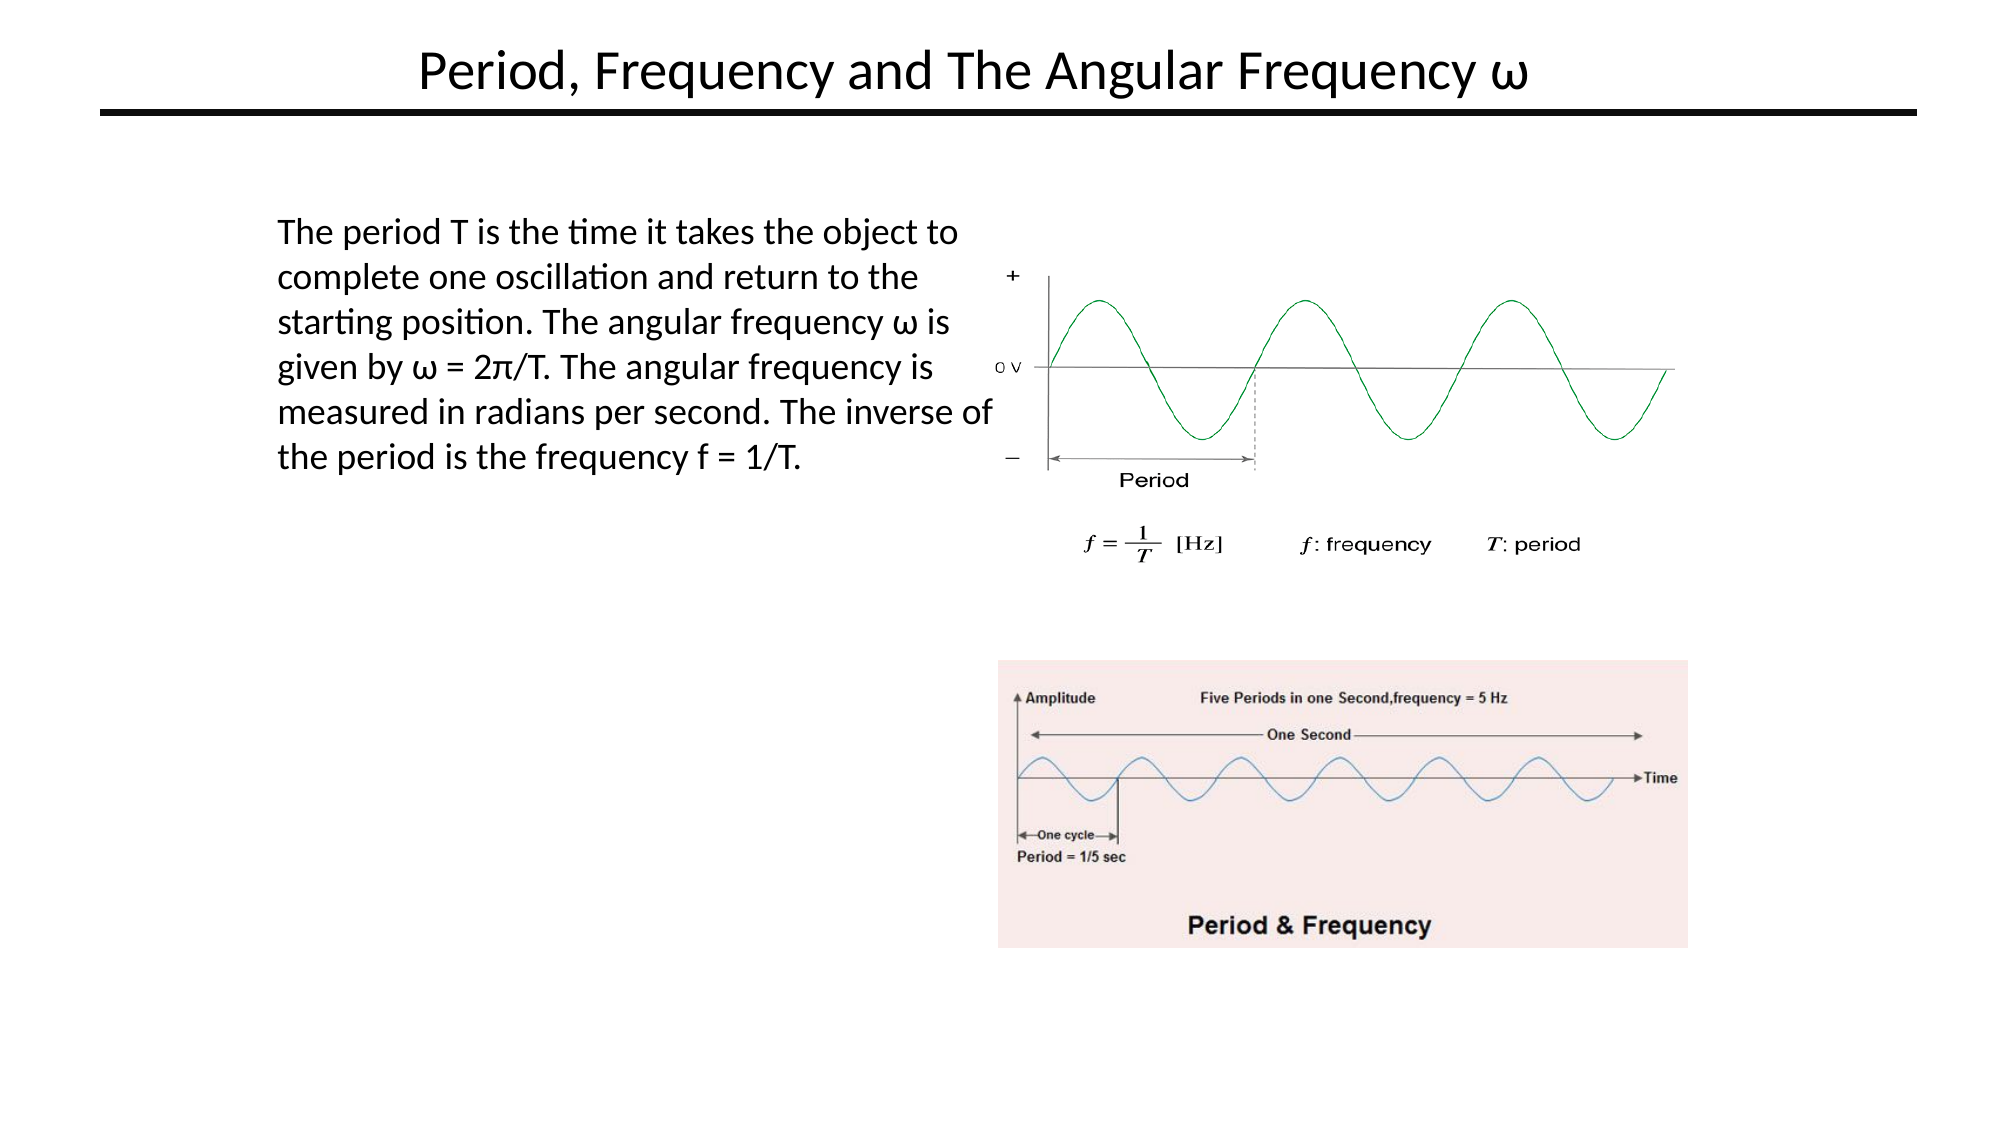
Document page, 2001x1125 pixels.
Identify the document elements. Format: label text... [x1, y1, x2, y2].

picture [971, 262, 1676, 563]
title Period, Frequency and The Angular Frequency ω [362, 24, 1600, 110]
text_box The period T is the time it takes the object to complete one oscillation and return to the starting position. The angular frequency ω is given by ω = 2π/T. The angular frequency is measured in radians per second. The inverse of the period is the frequency f = 1/T. [262, 199, 1013, 485]
picture [998, 660, 1688, 948]
